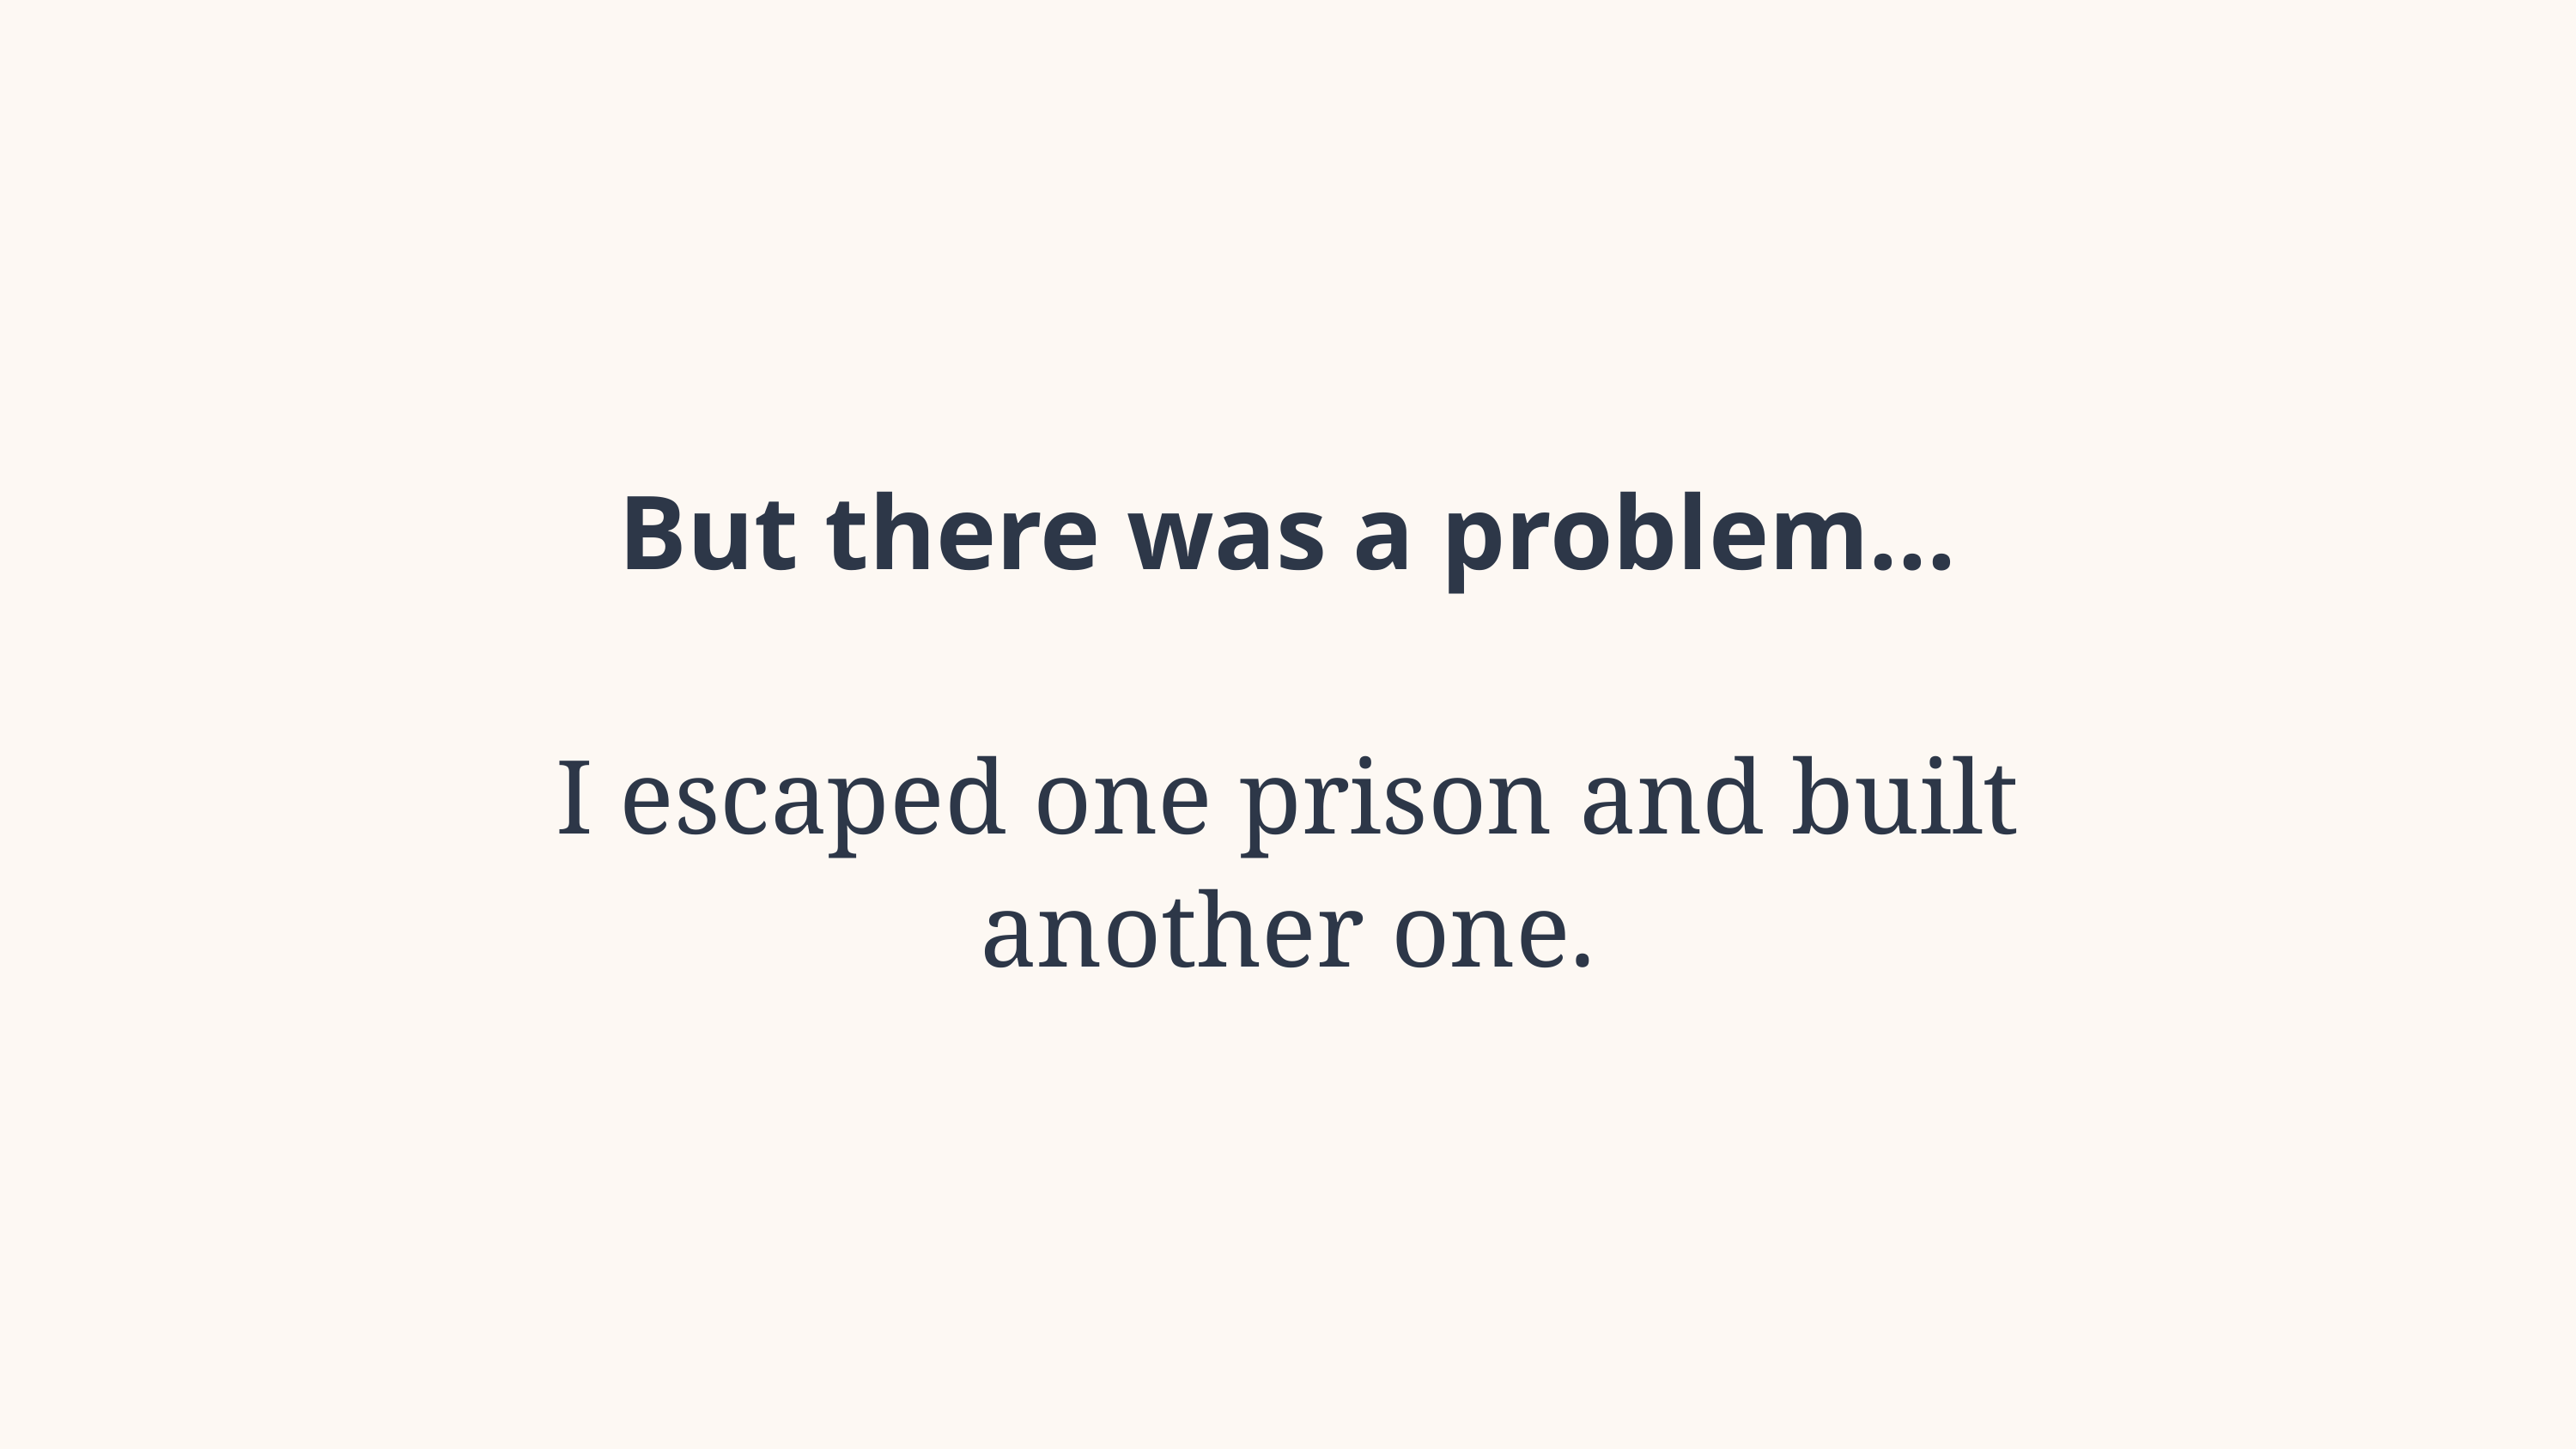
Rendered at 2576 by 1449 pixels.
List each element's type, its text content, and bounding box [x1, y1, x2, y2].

text_box But there was a problem... I escaped one prison and built another one. [478, 457, 2098, 987]
